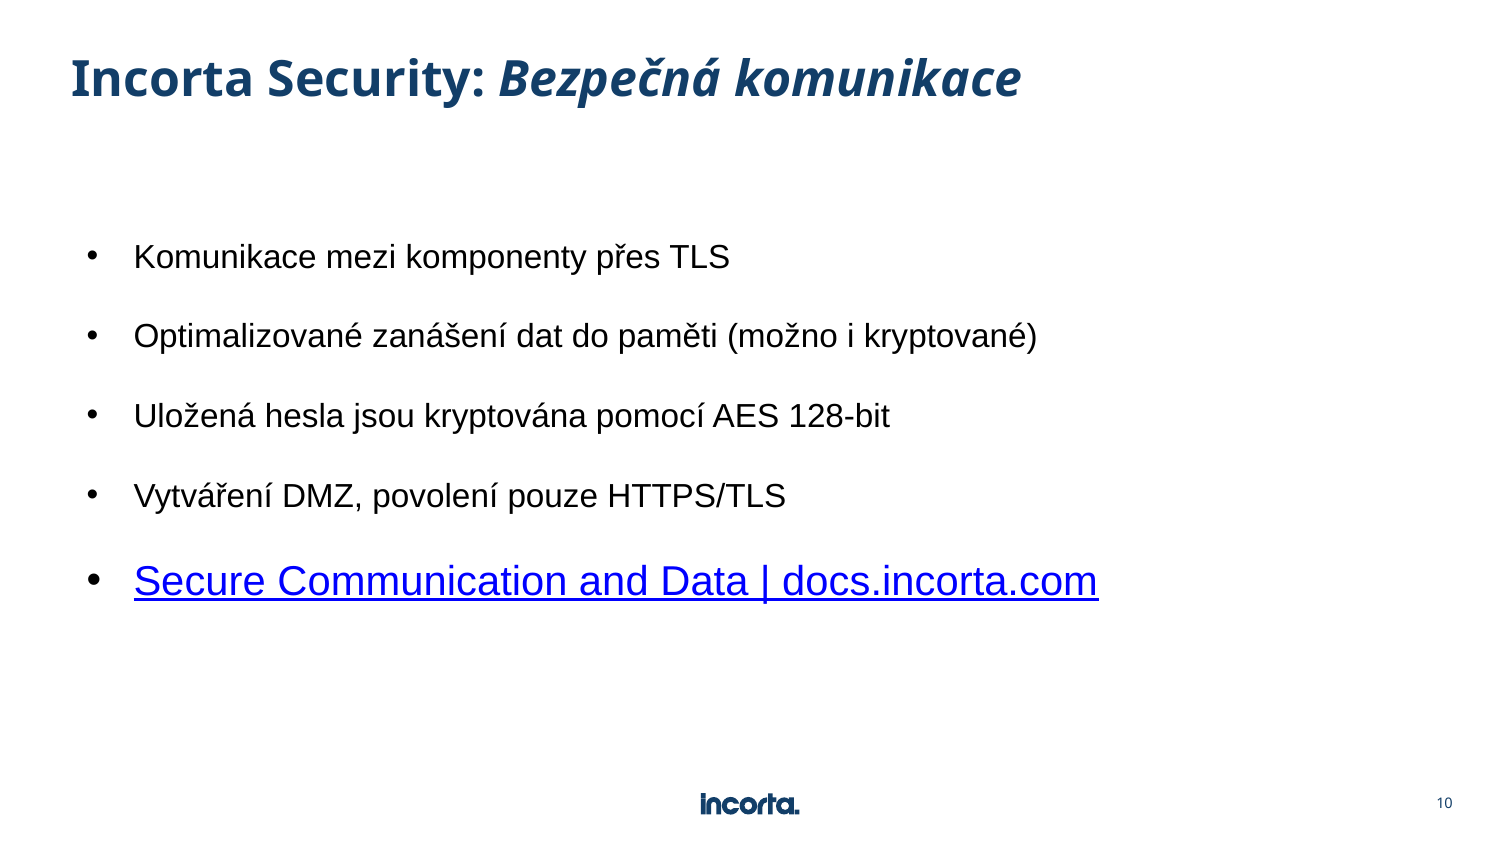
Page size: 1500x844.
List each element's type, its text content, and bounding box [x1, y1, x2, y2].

title Incorta Security: Bezpečná komunikace [56, 39, 1351, 107]
text_box Komunikace mezi komponenty přes TLS Optimalizované zanášení dat do paměti (možno i kryptované) Uložená hesla jsou kryptována pomocí AES 128-bit Vytváření DMZ, povolení pouze HTTPS/TLS Secure Communication and Data | docs.incorta.com [71, 227, 1299, 612]
